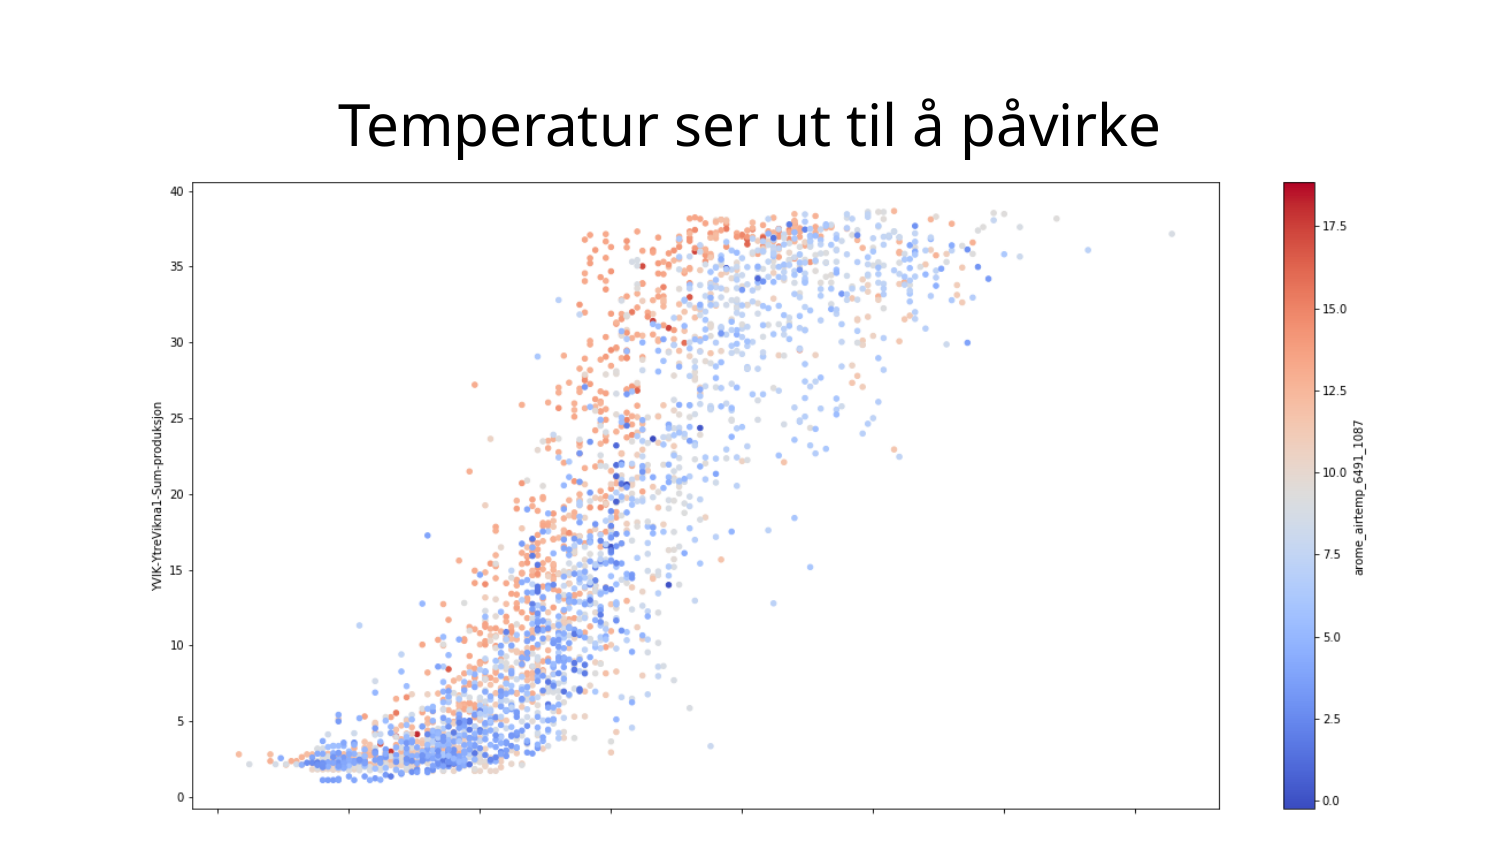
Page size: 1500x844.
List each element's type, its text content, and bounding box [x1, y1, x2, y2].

picture [137, 166, 1388, 834]
title Temperatur ser ut til å påvirke [51, 72, 1449, 167]
